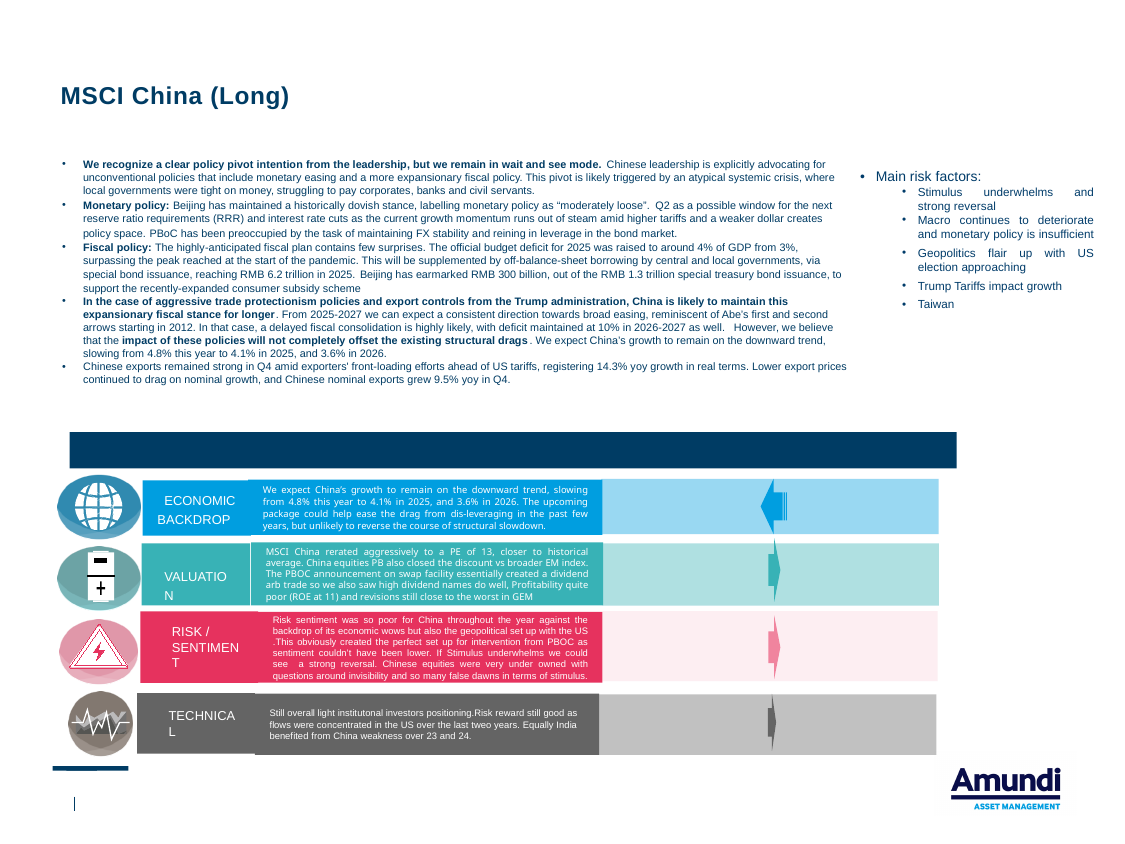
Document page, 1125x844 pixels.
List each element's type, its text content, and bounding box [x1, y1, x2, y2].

text_box [767, 693, 777, 752]
text_box ECONOMIC BACKDROP [142, 480, 248, 536]
text_box Still overall light institutonal investors positioning.Risk reward still good as flows were concentrated in the US over the last tweo years. Equally India benefited from China weakness over 23 and 24. [254, 693, 600, 755]
title MSCI China (Long) [60, 83, 931, 128]
text_box RISK / SENTIMENT [140, 611, 258, 683]
text_box TECHNICAL [136, 692, 255, 754]
text_box We expect China’s growth to remain on the downward trend, slowing from 4.8% this year to 4.1% in 2025, and 3.6% in 2026. The upcoming package could help ease the drag from dis-leveraging in the past few years, but unlikely to reverse the course of structural slowdown. [248, 479, 603, 536]
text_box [71, 707, 130, 742]
text_box VALUATION [141, 543, 251, 606]
text_box [760, 478, 787, 535]
text_box [767, 537, 781, 602]
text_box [59, 619, 138, 685]
text_box [601, 478, 772, 535]
picture [934, 751, 1077, 816]
text_box MSCI China rerated aggressively to a PE of 13, closer to historical average. China equities PB also closed the discount vs broader EM index. The PBOC announcement on swap facility essentially created a dividend arb trade so we also saw high dividend names do well, Profitability quite poor (ROE at 11) and revisions still close to the worst in GEM [251, 542, 604, 606]
text_box [767, 615, 781, 680]
text_box Main risk factors: Stimulus underwhelms and strong reversal Macro continues to deteriorate and monetary policy is insufficient Geopolitics flair up with US election approaching Trump Tariffs impact growth Taiwan [845, 143, 1109, 339]
text_box [775, 478, 939, 535]
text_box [87, 550, 115, 602]
text_box We recognize a clear policy pivot intention from the leadership, but we remain in wait and see mode. Chinese leadership is explicitly advocating for unconventional policies that include monetary easing and a more expansionary fiscal policy. This pivot is likely triggered by an atypical systemic crisis, where local governments were tight on money, struggling to pay corporates, banks and civil servants. Monetary policy: Beijing has maintained a historically dovish stance, labelling monetary policy as “moderately loose”. Q2 as a possible window for the next reserve ratio requirements (RRR) and interest rate cuts as the current growth momentum runs out of steam amid higher tariffs and a weaker dollar creates policy space. PBoC has been preoccupied by the task of maintaining FX stability and reining in leverage in the bond market. Fiscal policy: The highly-anticipated fiscal plan contains few surprises. The official budget deficit for 2025 was raised to around 4% of GDP from 3%, surpassing the peak reached at the start of the pandemic. This will be supplemented by off-balance-sheet borrowing by central and local governments, via special bond issuance, reaching RMB 6.2 trillion in 2025. Beijing has earmarked RMB 300 billion, out of the RMB 1.3 trillion special treasury bond issuance, to support the recently-expanded consumer subsidy scheme In the case of aggressive trade protectionism policies and export controls from the Trump administration, China is likely to maintain this expansionary fiscal stance for longer. From 2025-2027 we can expect a consistent direction towards broad easing, reminiscent of Abe’s first and second arrows starting in 2012. In that case, a delayed fiscal consolidation is highly likely, with deficit maintained at 10% in 2026-2027 as well. However, we believe that the impact of these policies will not completely offset the existing structural drags. We expect China’s growth to remain on the downward trend, slowing from 4.8% this year to 4.1% in 2025, and 3.6% in 2026. Chinese exports remained strong in Q4 amid exporters' front-loading efforts ahead of US tariffs, registering 14.3% yoy growth in real terms. Lower export prices continued to drag on nominal growth, and Chinese nominal exports grew 9.5% yoy in Q4. [47, 136, 869, 394]
text_box [600, 694, 937, 755]
picture [68, 691, 133, 757]
picture [57, 474, 141, 540]
text_box Risk sentiment was so poor for China throughout the year against the backdrop of its economic wows but also the geopolitical set up with the US .This obviously created the perfect set up for intervention from PBOC as sentiment couldn’t have been lower. If Stimulus underwhelms we could see a strong reversal. Chinese equities were very under owned with questions around invisibility and so many false dawns in terms of stimulus. [258, 611, 603, 683]
text_box [604, 543, 939, 606]
picture [57, 546, 141, 611]
text_box [69, 432, 957, 469]
text_box [603, 611, 938, 682]
